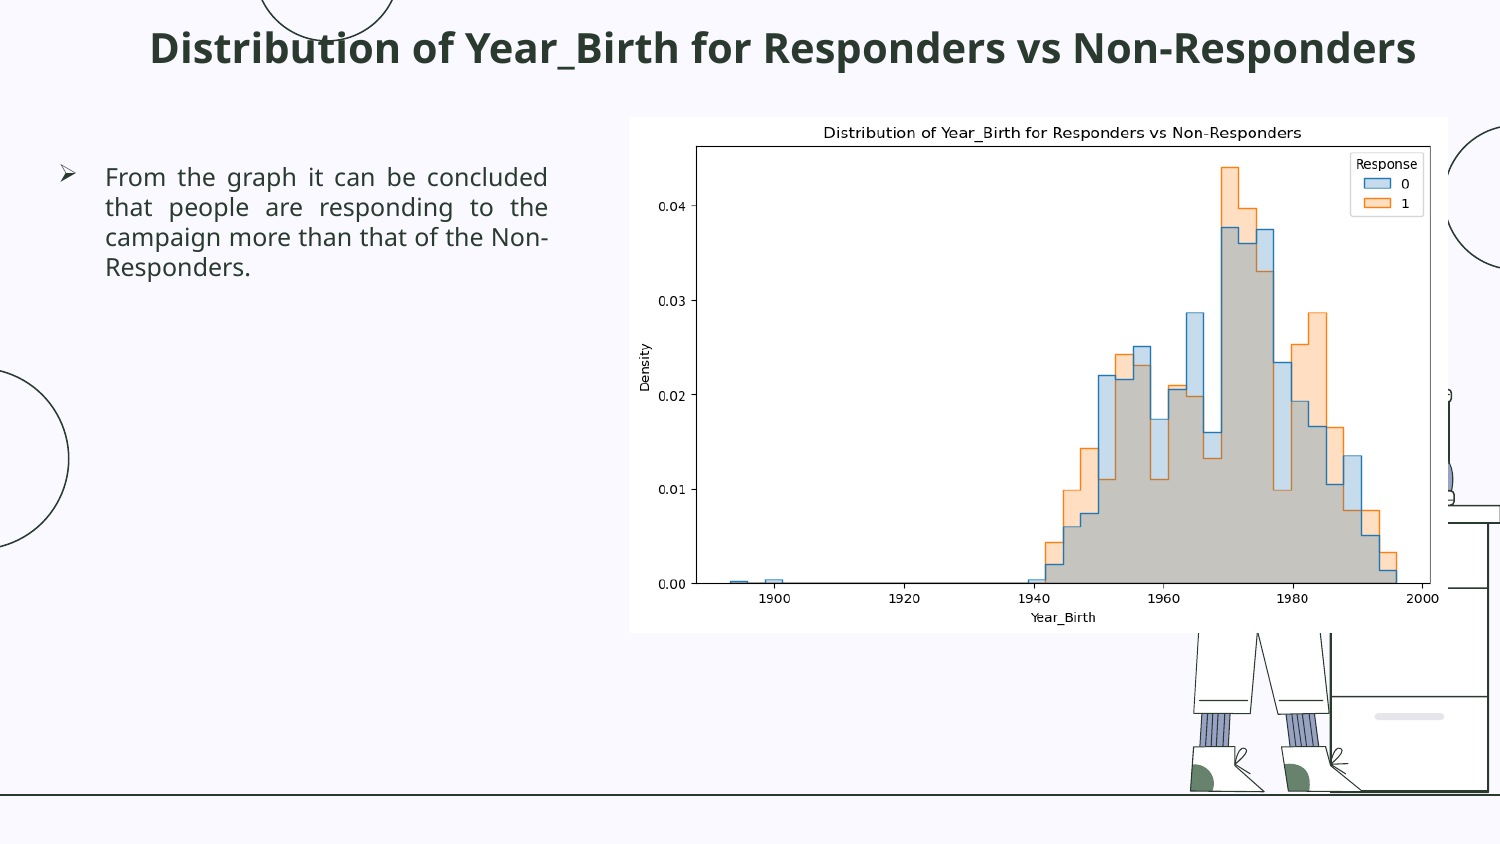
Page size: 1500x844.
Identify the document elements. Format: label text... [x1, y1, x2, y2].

text_box From the graph it can be concluded that people are responding to the campaign more than that of the Non-Responders. [43, 117, 565, 508]
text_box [1418, 504, 1500, 793]
title Distribution of Year_Birth for Responders vs Non-Responders [86, 6, 1480, 62]
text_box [1452, 389, 1457, 503]
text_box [1080, 641, 1414, 793]
picture [629, 117, 1448, 633]
